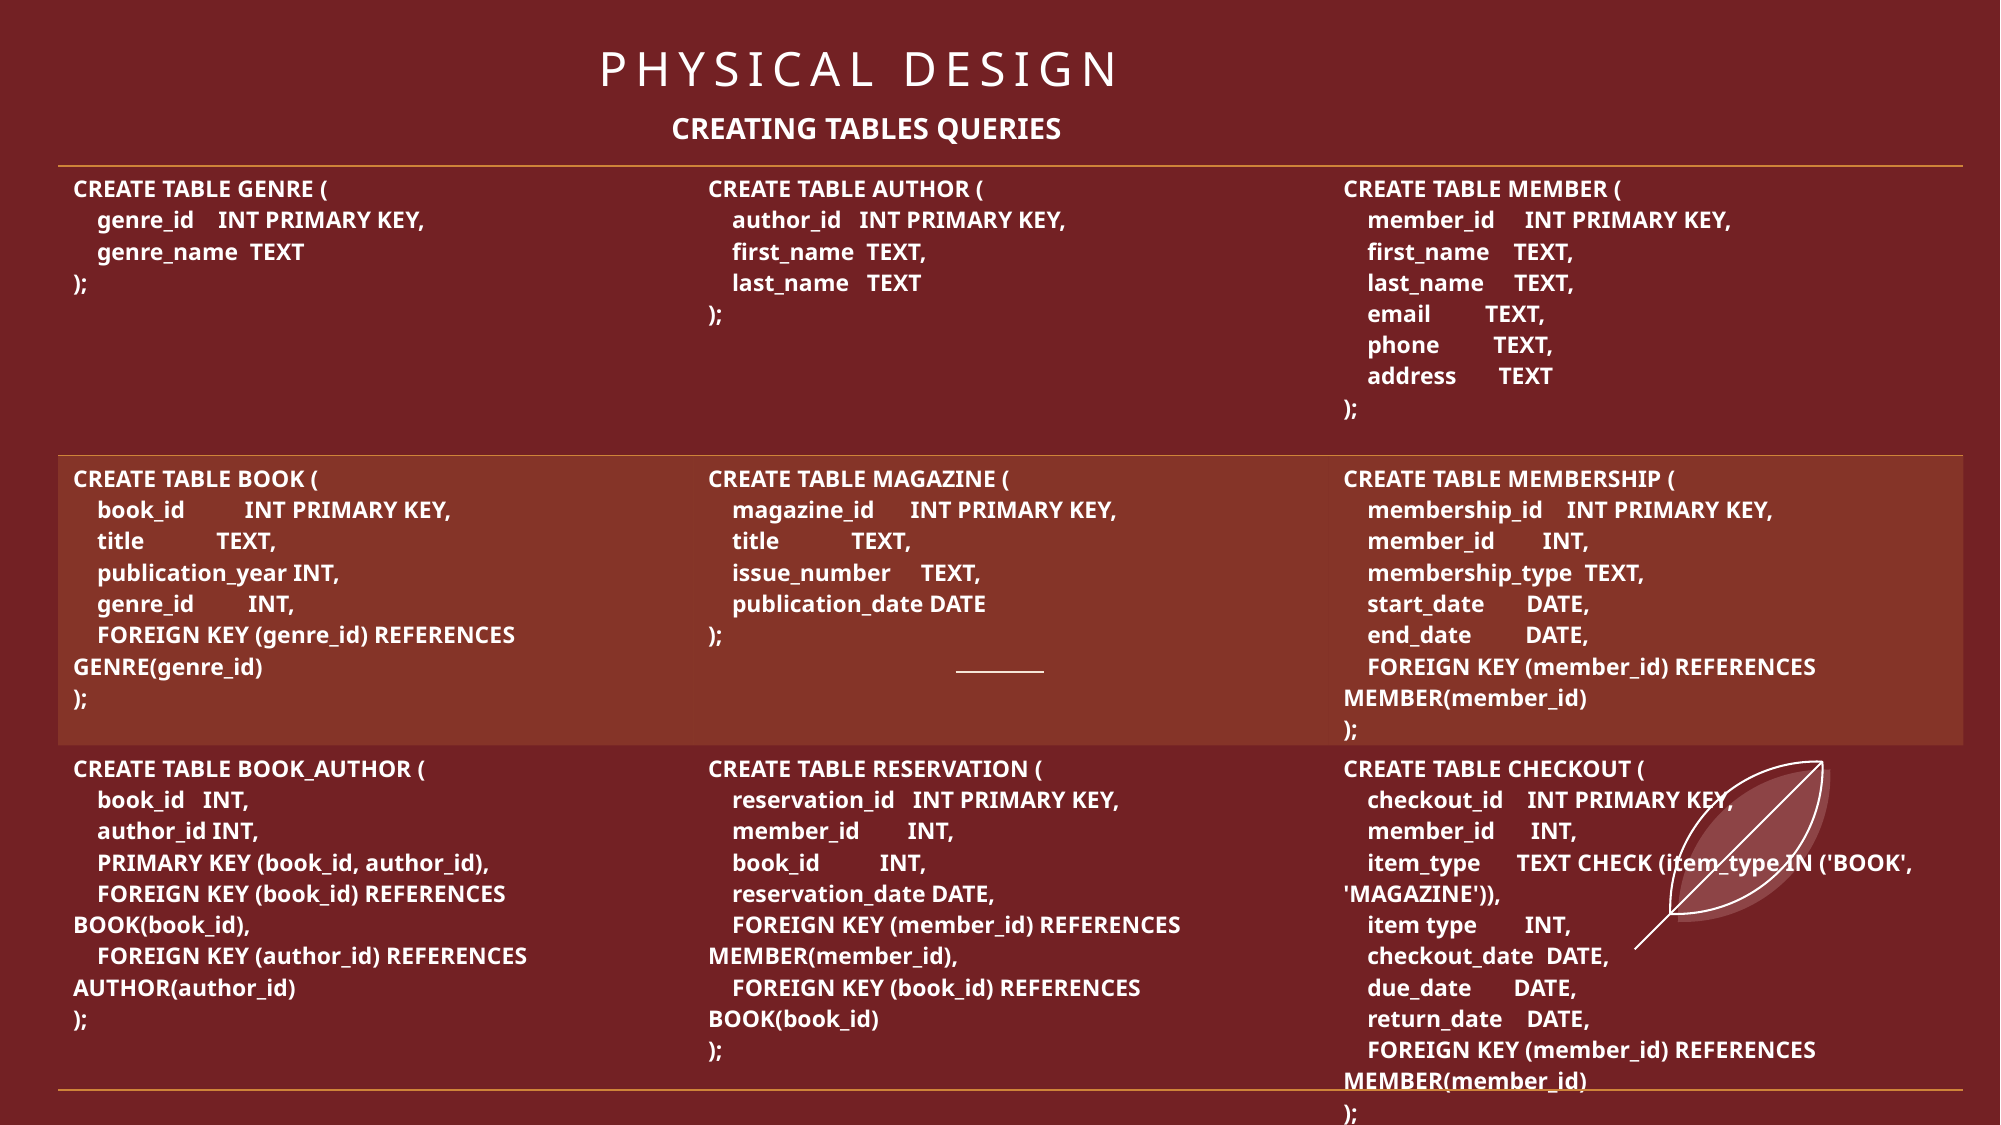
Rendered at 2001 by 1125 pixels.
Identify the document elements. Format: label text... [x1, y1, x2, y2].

table_cell CREATE TABLE RESERVATION ( reservation_id INT PRIMARY KEY, member_id INT, book_id INT, reservation_date DATE, FOREIGN KEY (member_id) REFERENCES MEMBER(member_id), FOREIGN KEY (book_id) REFERENCES BOOK(book_id) ); [693, 745, 1328, 1089]
table_cell CREATE TABLE MEMBERSHIP ( membership_id INT PRIMARY KEY, member_id INT, membership_type TEXT, start_date DATE, end_date DATE, FOREIGN KEY (member_id) REFERENCES MEMBER(member_id) ); [1328, 456, 1963, 745]
table_cell CREATE TABLE MAGAZINE ( magazine_id INT PRIMARY KEY, title TEXT, issue_number TEXT, publication_date DATE ); [693, 456, 1328, 745]
table_cell CREATE TABLE CHECKOUT ( checkout_id INT PRIMARY KEY, member_id INT, item_type TEXT CHECK (item_type IN ('BOOK', 'MAGAZINE')), item type INT, checkout_date DATE, due_date DATE, return_date DATE, FOREIGN KEY (member_id) REFERENCES MEMBER(member_id) ); [1328, 745, 1963, 1089]
table_header CREATE TABLE MEMBER ( member_id INT PRIMARY KEY, first_name TEXT, last_name TEXT, email TEXT, phone TEXT, address TEXT ); [1328, 167, 1963, 455]
title PHYSICAL DESIGN [432, 39, 1293, 153]
text_box CREATING TABLES QUERIES [656, 102, 1328, 153]
table_header CREATE TABLE GENRE ( genre_id INT PRIMARY KEY, genre_name TEXT ); [58, 167, 693, 455]
table_cell CREATE TABLE BOOK ( book_id INT PRIMARY KEY, title TEXT, publication_year INT, genre_id INT, FOREIGN KEY (genre_id) REFERENCES GENRE(genre_id) ); [58, 456, 693, 745]
table_cell CREATE TABLE BOOK_AUTHOR ( book_id INT, author_id INT, PRIMARY KEY (book_id, author_id), FOREIGN KEY (book_id) REFERENCES BOOK(book_id), FOREIGN KEY (author_id) REFERENCES AUTHOR(author_id) ); [58, 745, 693, 1089]
table_header CREATE TABLE AUTHOR ( author_id INT PRIMARY KEY, first_name TEXT, last_name TEXT ); [693, 167, 1328, 455]
